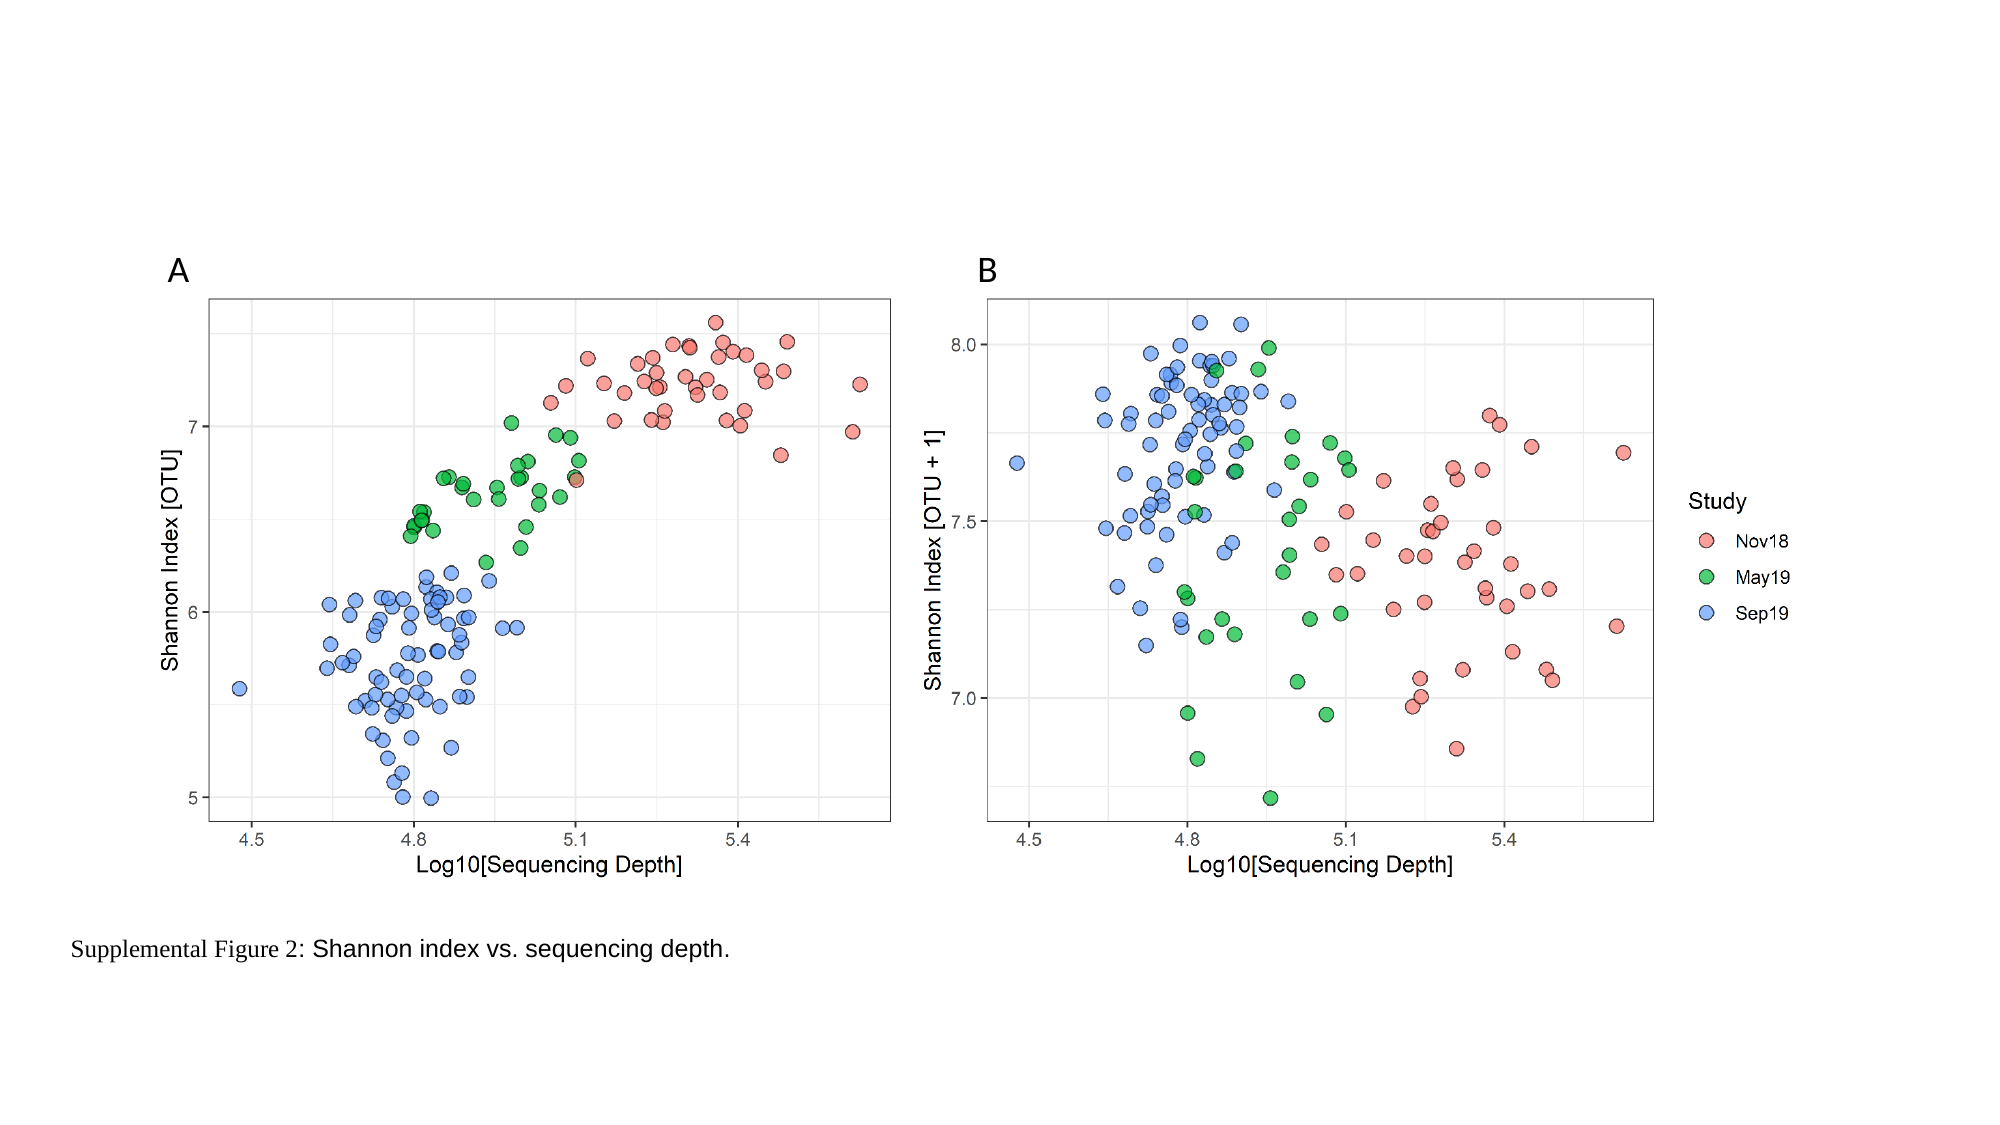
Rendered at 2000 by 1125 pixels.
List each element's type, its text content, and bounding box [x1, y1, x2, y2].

text_box A [153, 237, 205, 285]
text_box Supplemental Figure 2: Shannon index vs. sequencing depth. [55, 924, 1675, 970]
text_box B [962, 237, 1013, 284]
picture [149, 287, 1813, 888]
